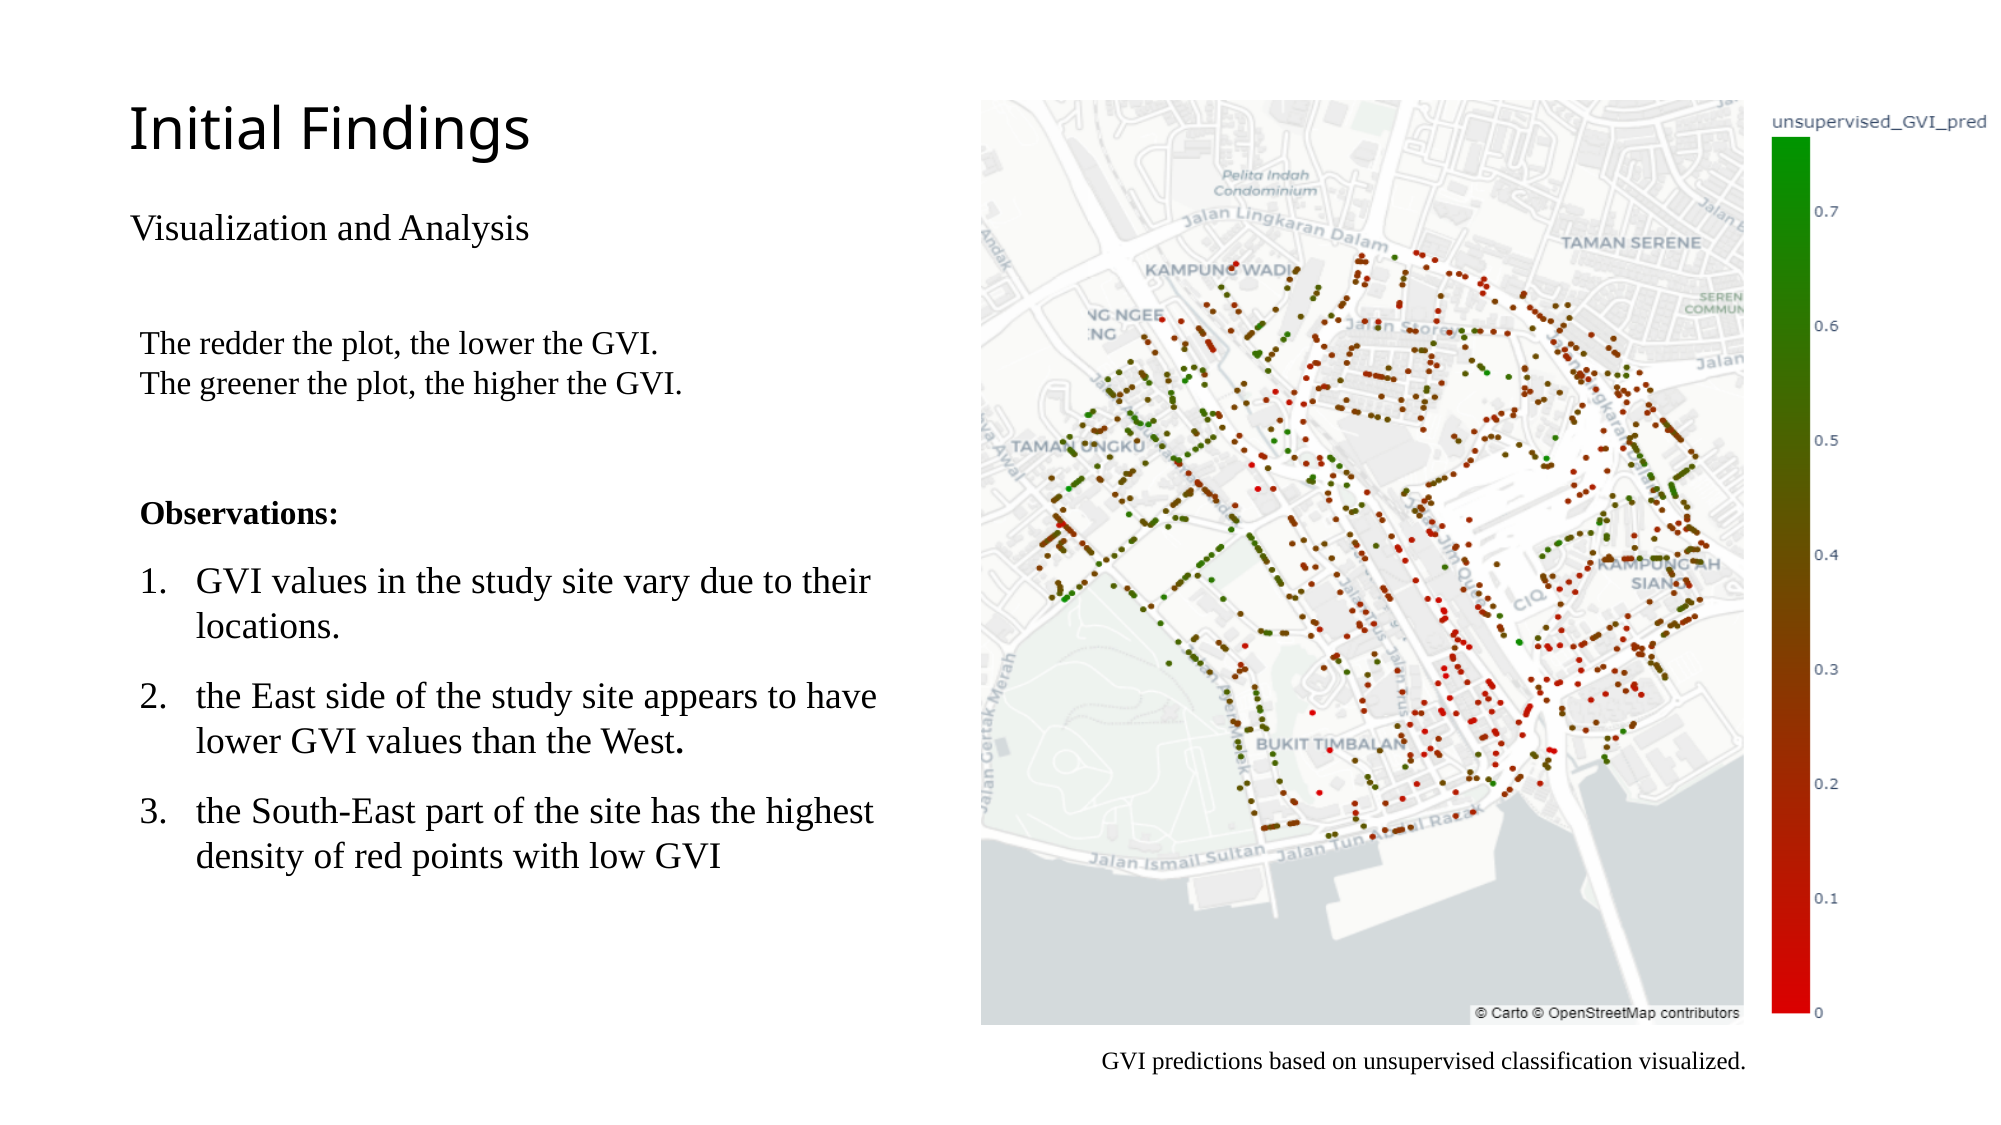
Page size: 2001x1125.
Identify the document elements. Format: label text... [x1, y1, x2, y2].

picture [981, 100, 2000, 1025]
text_box [114, 195, 981, 271]
text_box GVI predictions based on unsupervised classification visualized. [999, 1037, 1856, 1083]
text_box Initial Findings [114, 84, 1415, 169]
text_box The redder the plot, the lower the GVI. The greener the plot, the higher the GVI. Observations: GVI values in the study site vary due to their locations. the East side of the study site appears to have lower GVI values than the West. the South-East part of the site has the highest density of red points with low GVI [124, 314, 916, 884]
